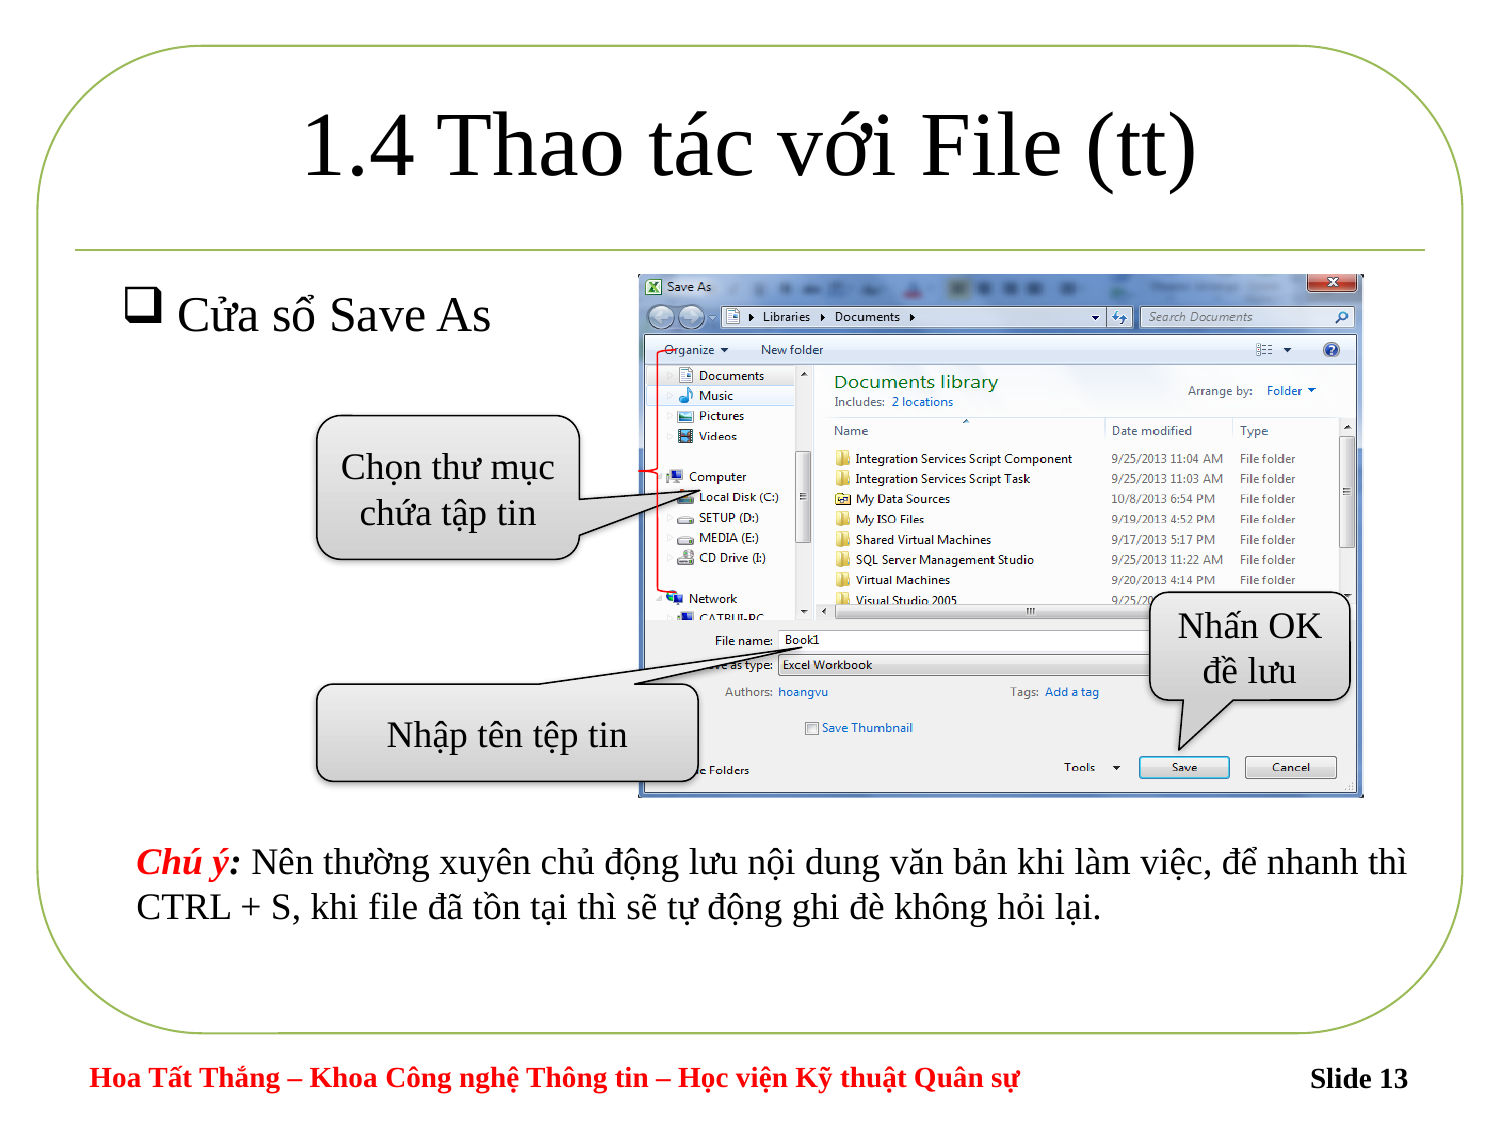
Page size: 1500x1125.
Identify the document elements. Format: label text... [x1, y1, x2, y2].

text_box Chọn thư mục chứa tập tin [316, 414, 633, 561]
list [638, 273, 1364, 798]
text_box Nhập tên tệp tin [316, 670, 633, 783]
title 1.4 Thao tác với File (tt) [75, 45, 1425, 233]
text_box Chú ý: Nên thường xuyên chủ động lưu nội dung văn bản khi làm việc, để nhanh thì CTRL + S, khi file đã tồn tại thì sẽ tự động ghi đè không hỏi lại. [121, 829, 1453, 935]
text_box Cửa sổ Save As [106, 274, 538, 349]
